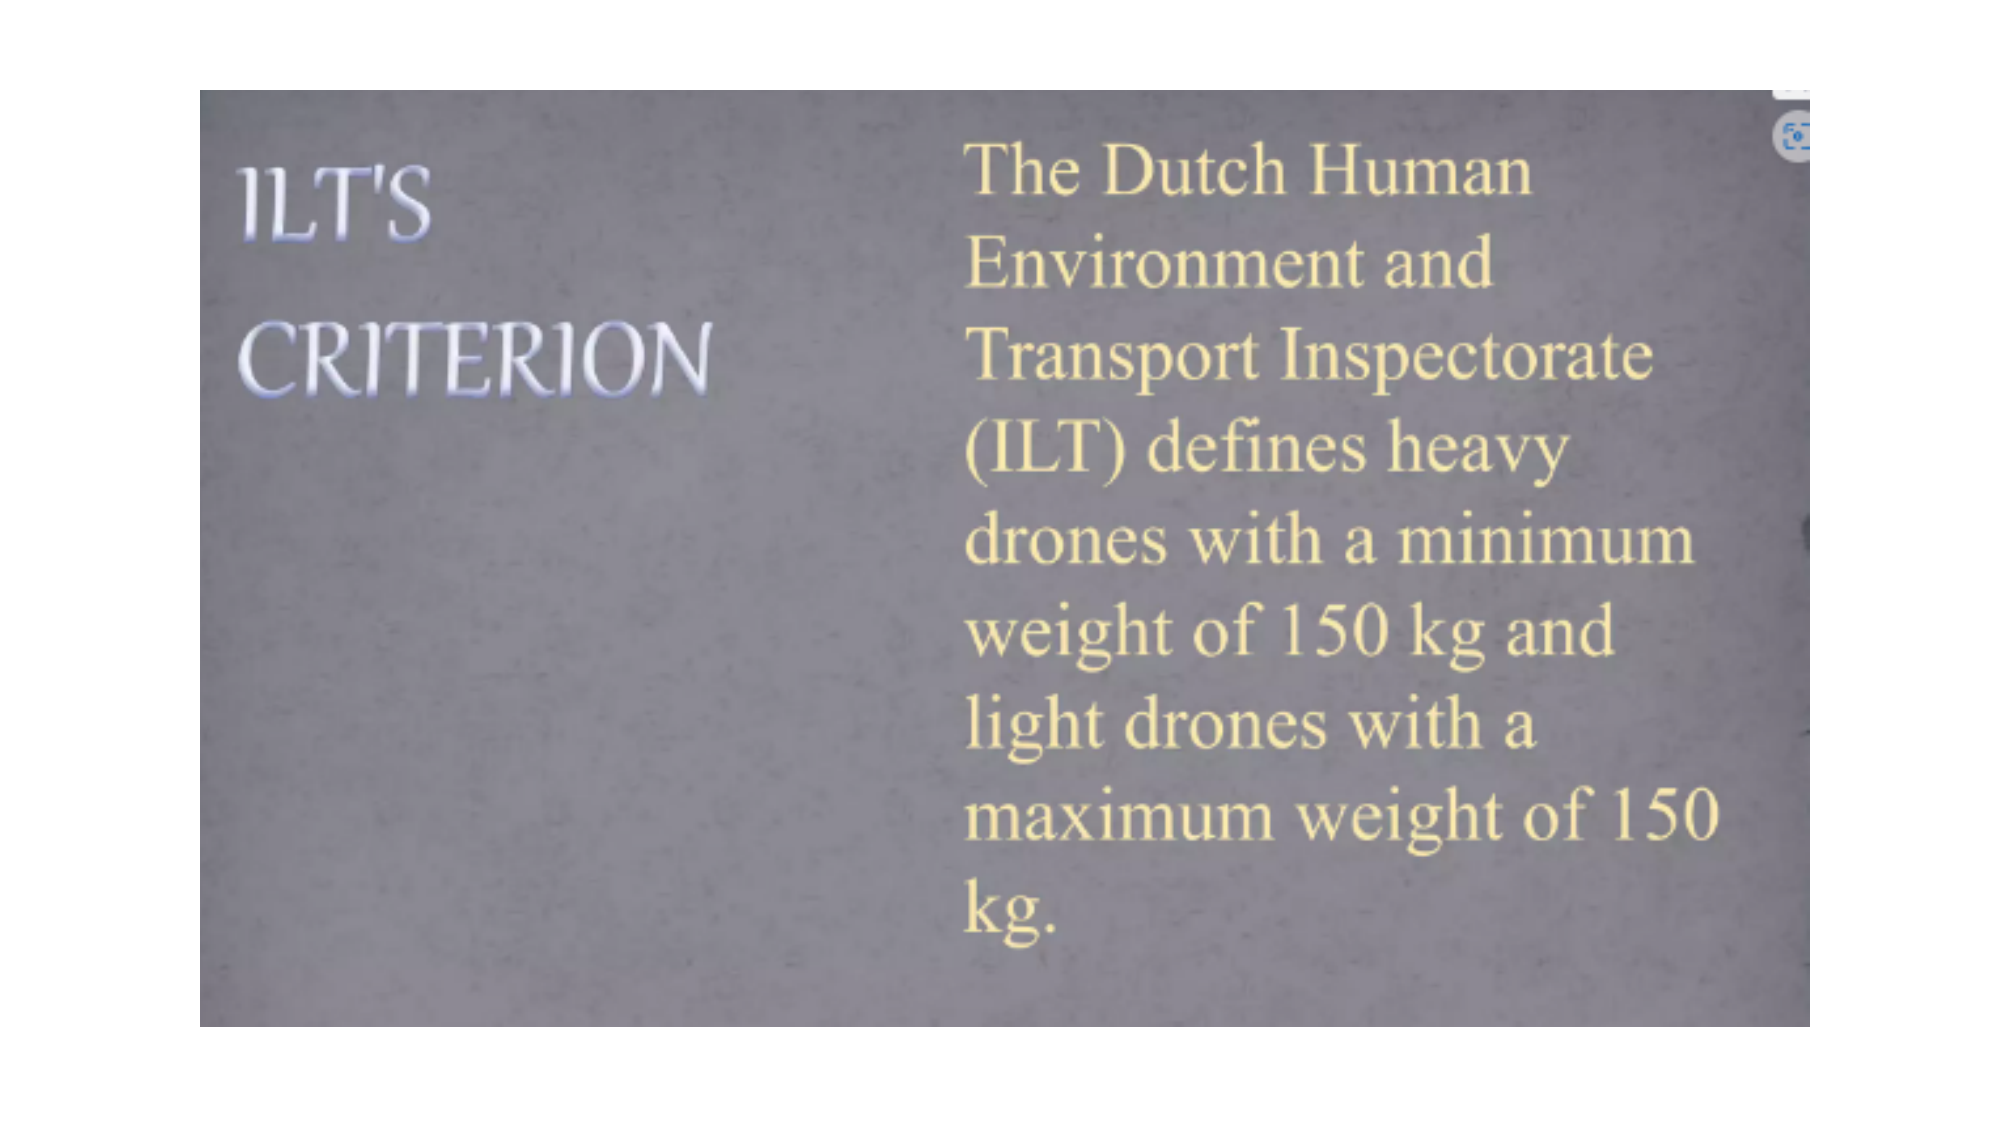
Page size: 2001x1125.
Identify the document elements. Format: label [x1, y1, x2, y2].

list [200, 90, 1810, 1027]
